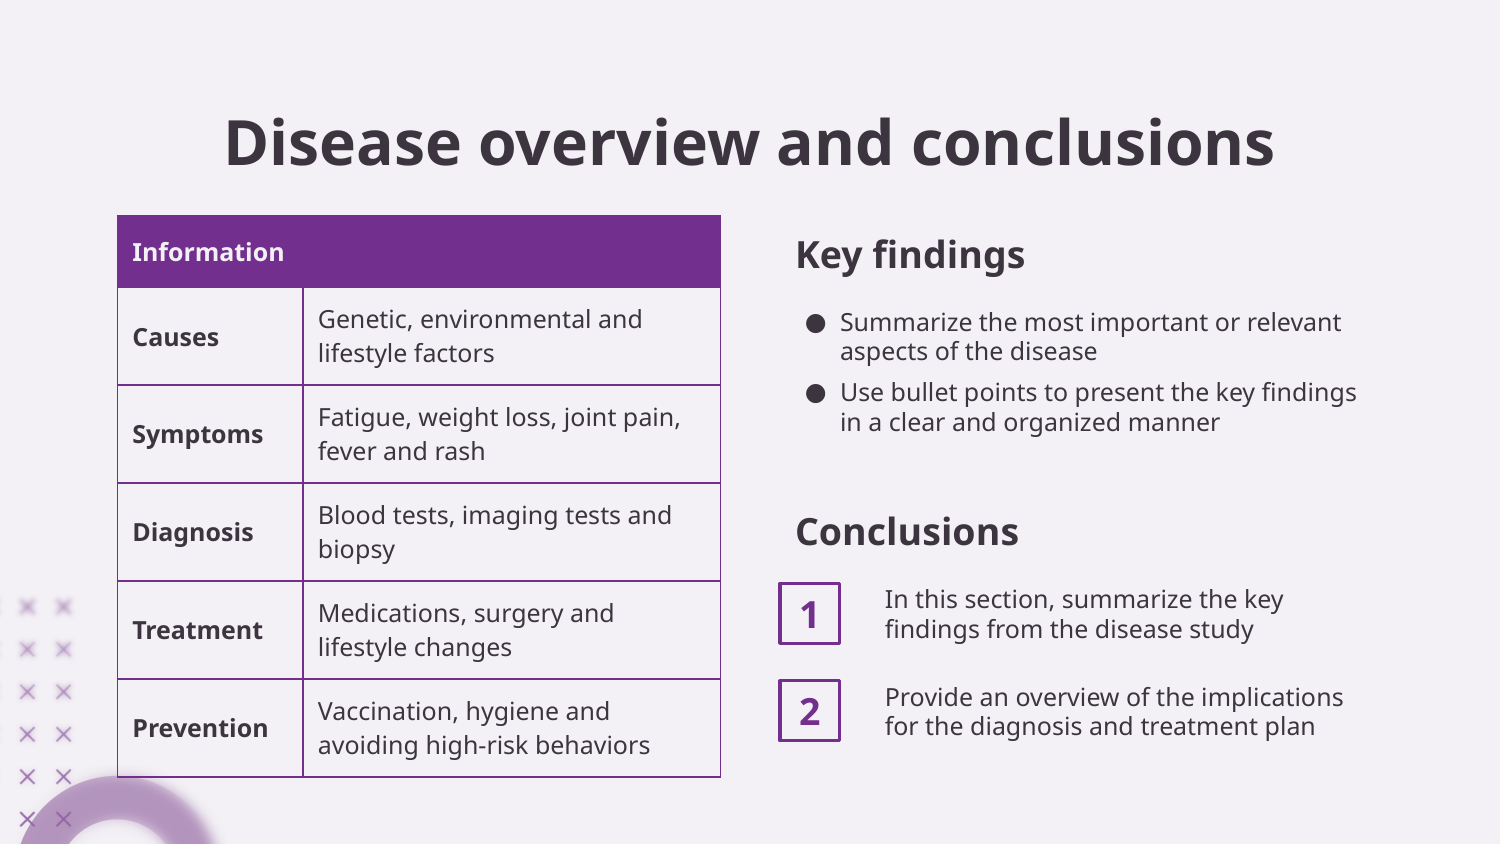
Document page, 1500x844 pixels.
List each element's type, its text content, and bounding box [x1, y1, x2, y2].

table_cell Prevention [235, 680, 302, 776]
table_cell Medications, surgery and lifestyle changes [304, 582, 720, 678]
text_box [0, 580, 230, 844]
text_box 1 [779, 583, 840, 644]
table_cell Symptoms [118, 386, 302, 482]
title Disease overview and conclusions [117, 87, 1383, 186]
subtitle Provide an overview of the implications for the diagnosis and treatment plan [869, 665, 1383, 756]
text_box Key findings [779, 215, 1383, 290]
table_cell Treatment [233, 582, 302, 678]
table_cell Blood tests, imaging tests and biopsy [304, 484, 720, 580]
table_cell Vaccination, hygiene and avoiding high-risk behaviors [304, 680, 720, 776]
table_header Information [118, 217, 720, 287]
table_cell Diagnosis [118, 484, 302, 580]
table_cell Genetic, environmental and lifestyle factors [304, 288, 720, 384]
table_cell Causes [118, 288, 302, 384]
table_cell Fatigue, weight loss, joint pain, fever and rash [304, 386, 720, 482]
text_box Conclusions [779, 493, 1383, 569]
text_box 2 [779, 680, 840, 741]
text_box Summarize the most important or relevant aspects of the disease Use bullet points to present the key findings in a clear and organized manner [779, 290, 1383, 456]
subtitle In this section, summarize the key findings from the disease study [869, 569, 1383, 659]
